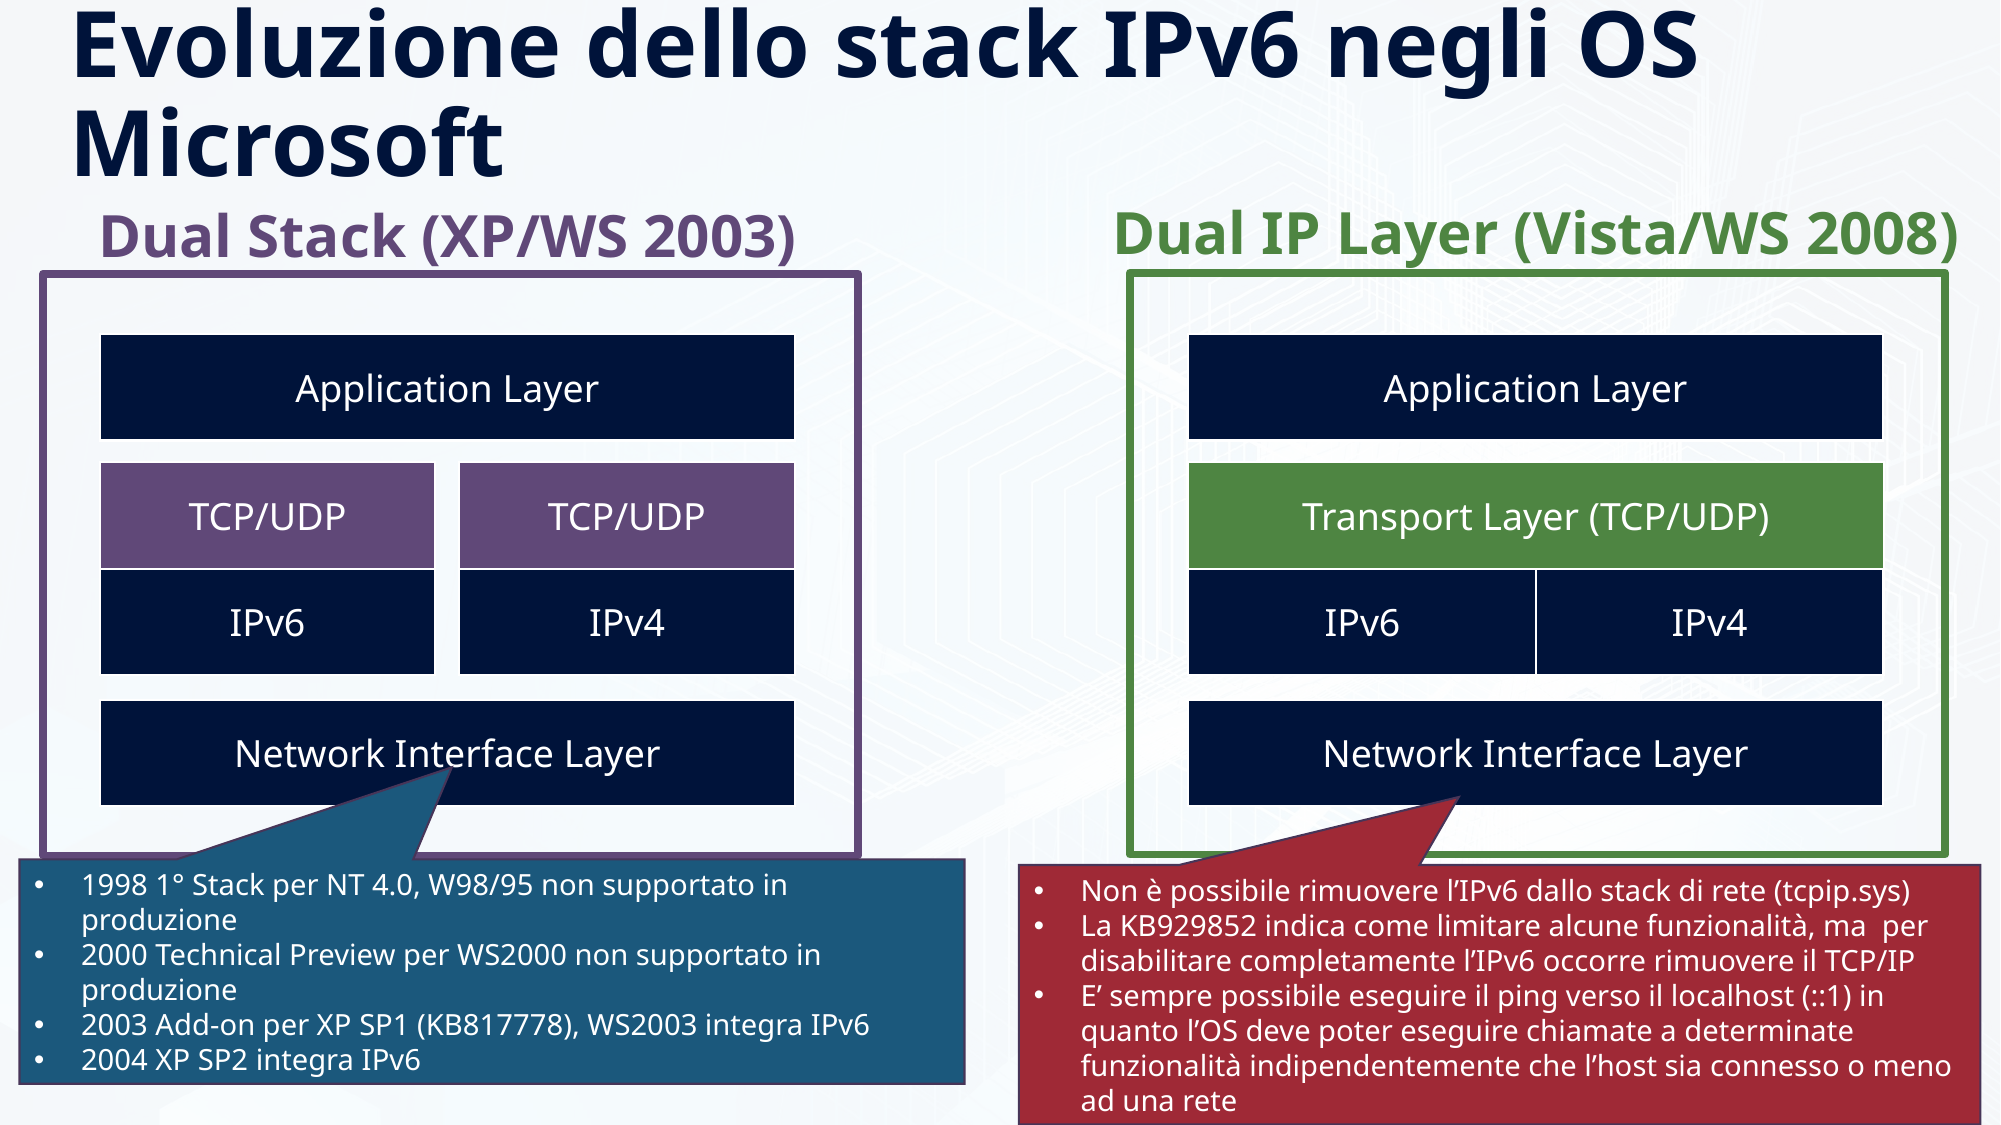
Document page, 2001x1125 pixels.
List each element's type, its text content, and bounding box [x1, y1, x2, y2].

text_box 1998 1° Stack per NT 4.0, W98/95 non supportato in produzione 2000 Technical Preview per WS2000 non supportato in produzione 2003 Add-on per XP SP1 (KB817778), WS2003 integra IPv6 2004 XP SP2 integra IPv6 [18, 856, 966, 1085]
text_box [43, 198, 859, 856]
title Evoluzione dello stack IPv6 negli OS Microsoft [55, 29, 1945, 166]
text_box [1129, 196, 1945, 855]
text_box Non è possibile rimuovere l’IPv6 dallo stack di rete (tcpip.sys) La KB929852 indica come limitare alcune funzionalità, ma per disabilitare completamente l’IPv6 occorre rimuovere il TCP/IP E’ sempre possibile eseguire il ping verso il localhost (::1) in quanto l’OS deve poter eseguire chiamate a determinate funzionalità indipendentemente che l’host sia connesso o meno ad una rete [1017, 855, 1982, 1125]
